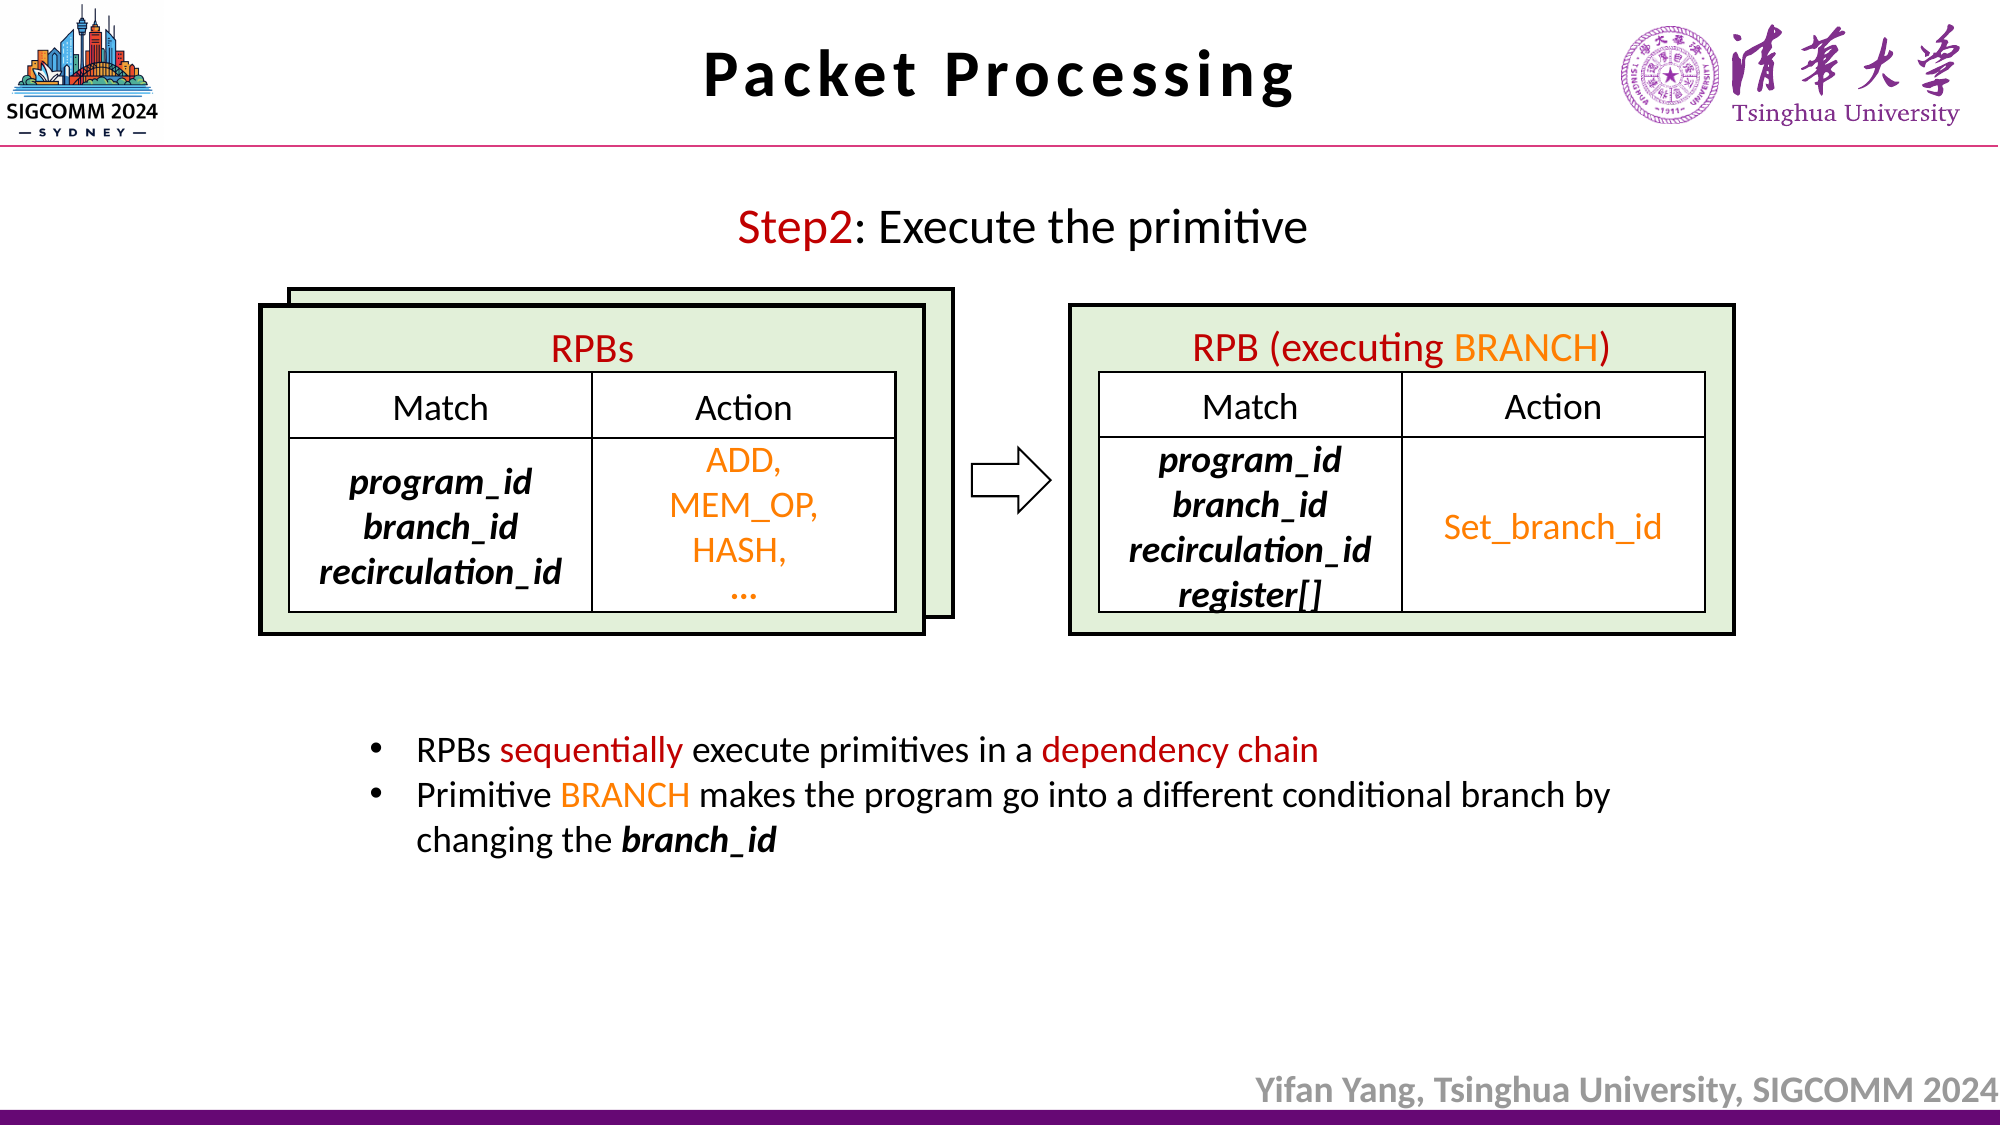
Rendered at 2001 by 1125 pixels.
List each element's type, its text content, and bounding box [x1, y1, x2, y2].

text_box Match [1098, 371, 1401, 436]
text_box [288, 288, 954, 618]
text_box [1621, 24, 1960, 127]
text_box Match [288, 371, 591, 437]
text_box RPBs sequentially execute primitives in a dependency chain Primitive BRANCH makes the program go into a different conditional branch by changing the branch_id [354, 717, 1692, 868]
picture [0, 0, 164, 144]
text_box Action [1401, 371, 1706, 436]
text_box Action [591, 371, 897, 437]
text_box Step2: Execute the primitive [688, 186, 1358, 262]
text_box program_id branch_id recirculation_id [288, 437, 591, 613]
text_box [0, 1109, 2000, 1125]
text_box ADD, MEM_OP, HASH, ··· [591, 437, 897, 613]
text_box [1069, 304, 1735, 635]
text_box program_id branch_id recirculation_id register[] [1098, 436, 1401, 613]
text_box Packet Processing [241, 20, 1757, 130]
text_box RPB (executing BRANCH) [1079, 312, 1725, 378]
text_box [970, 445, 1053, 515]
text_box Set_branch_id [1401, 436, 1706, 613]
text_box Yifan Yang, Tsinghua University, SIGCOMM 2024 [1162, 1057, 2000, 1109]
text_box RPBs [270, 312, 915, 378]
text_box [259, 305, 925, 635]
